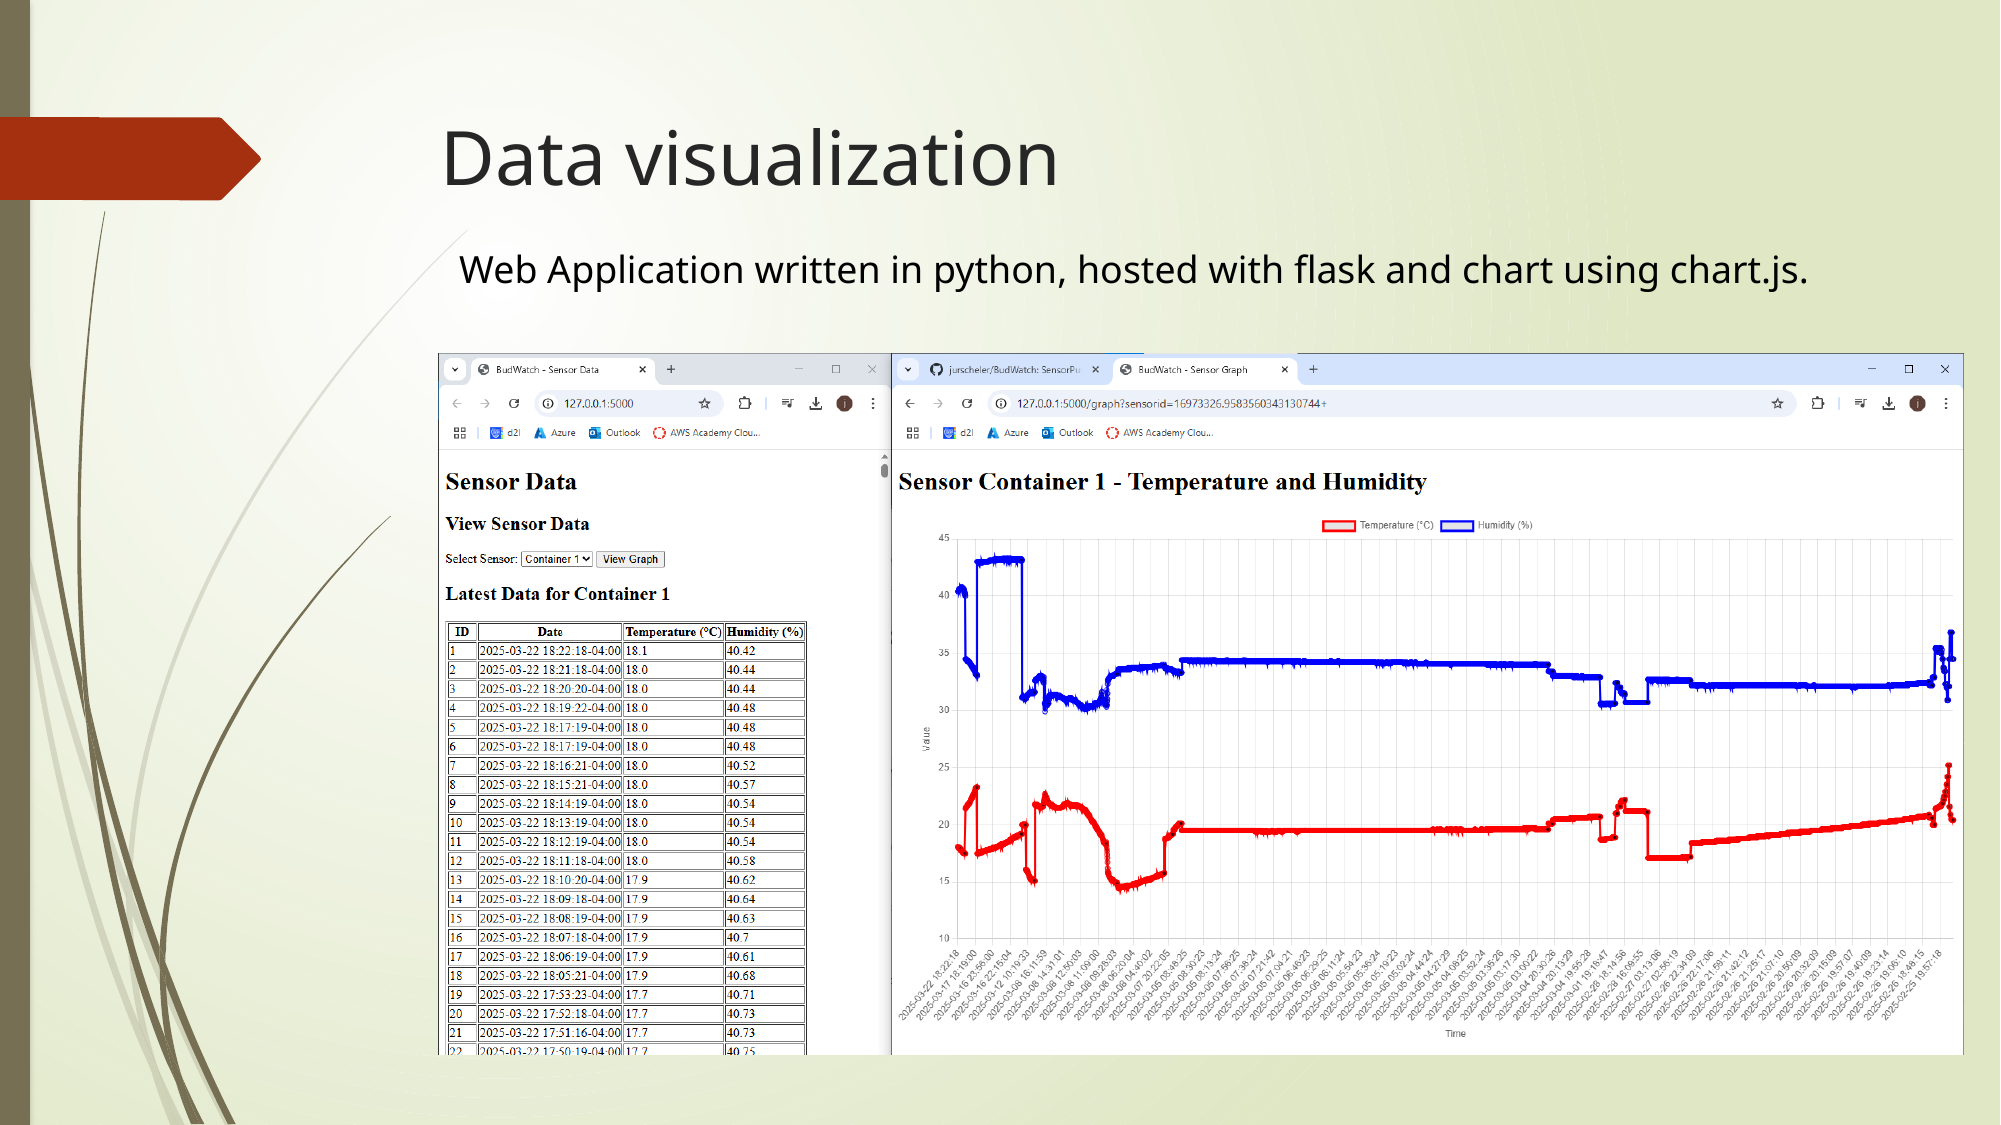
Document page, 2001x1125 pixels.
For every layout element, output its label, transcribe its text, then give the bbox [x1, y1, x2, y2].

title Data visualization [425, 102, 1888, 313]
picture [437, 353, 1964, 1055]
text_box Web Application written in python, hosted with flask and chart using chart.js. [444, 238, 1826, 299]
